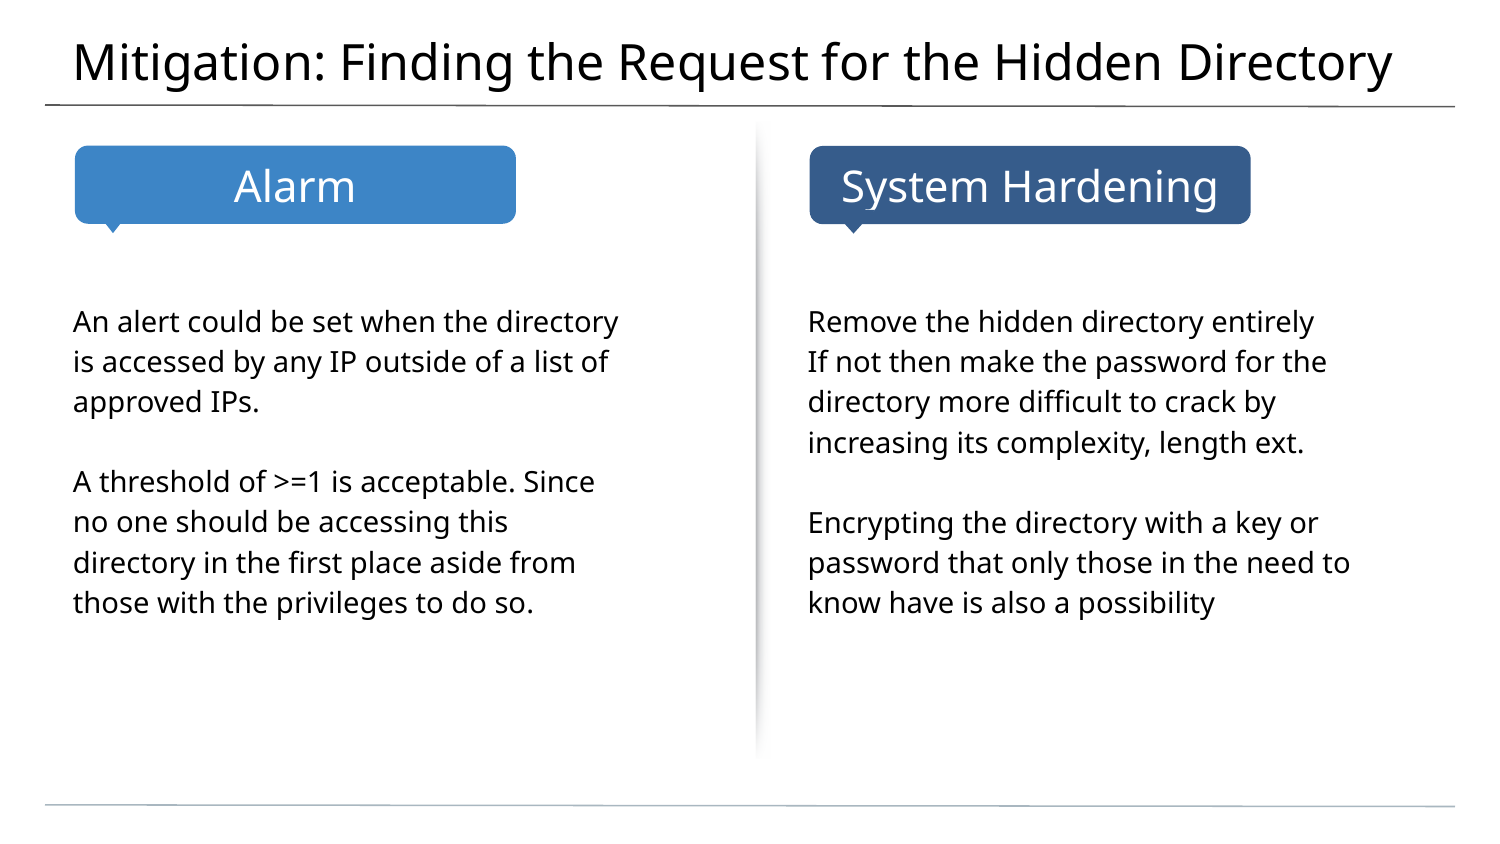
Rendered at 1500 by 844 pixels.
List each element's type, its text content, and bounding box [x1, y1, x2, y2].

title Mitigation: Finding the Request for the Hidden Directory [0, 0, 1500, 88]
subtitle Remove the hidden directory entirely If not then make the password for the directory more difficult to crack by increasing its complexity, length ext. Encrypting the directory with a key or password that only those in the need to know have is also a possibility [732, 263, 1438, 805]
picture [703, 107, 839, 782]
subtitle An alert could be set when the directory is accessed by any IP outside of a list of approved IPs. A threshold of >=1 is acceptable. Since no one should be accessing this directory in the first place aside from those with the privileges to do so. [0, 262, 704, 805]
